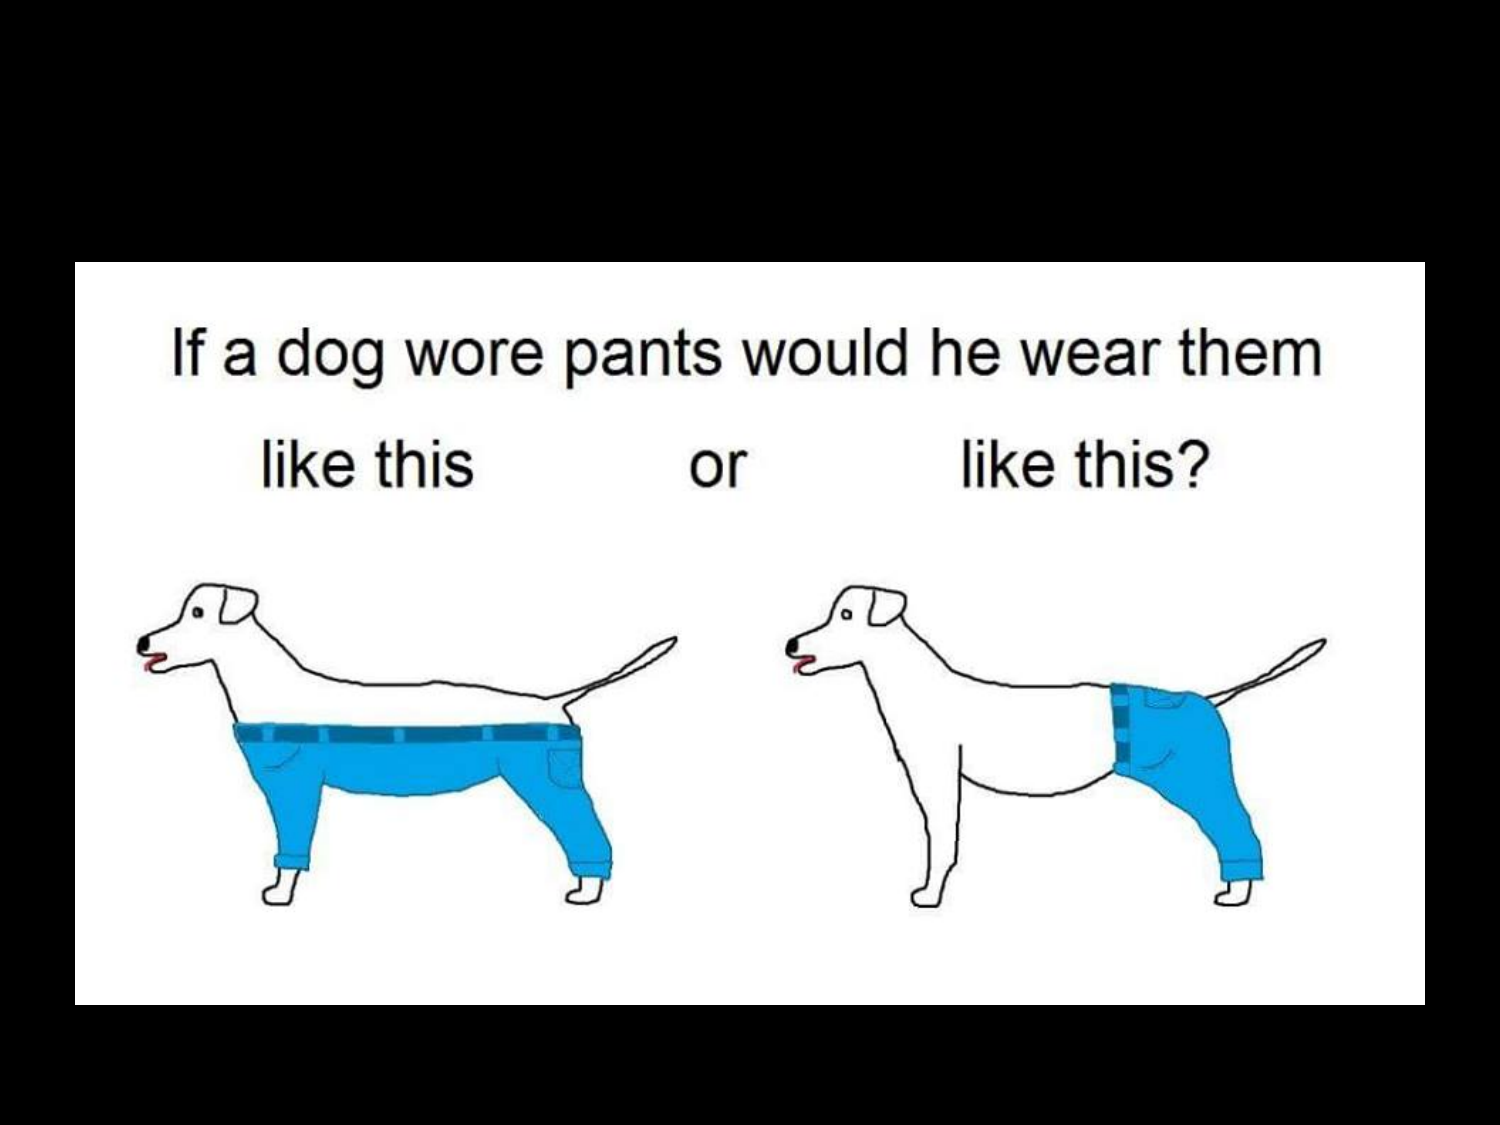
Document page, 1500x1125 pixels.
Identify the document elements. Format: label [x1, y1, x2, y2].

list [74, 262, 1426, 1006]
